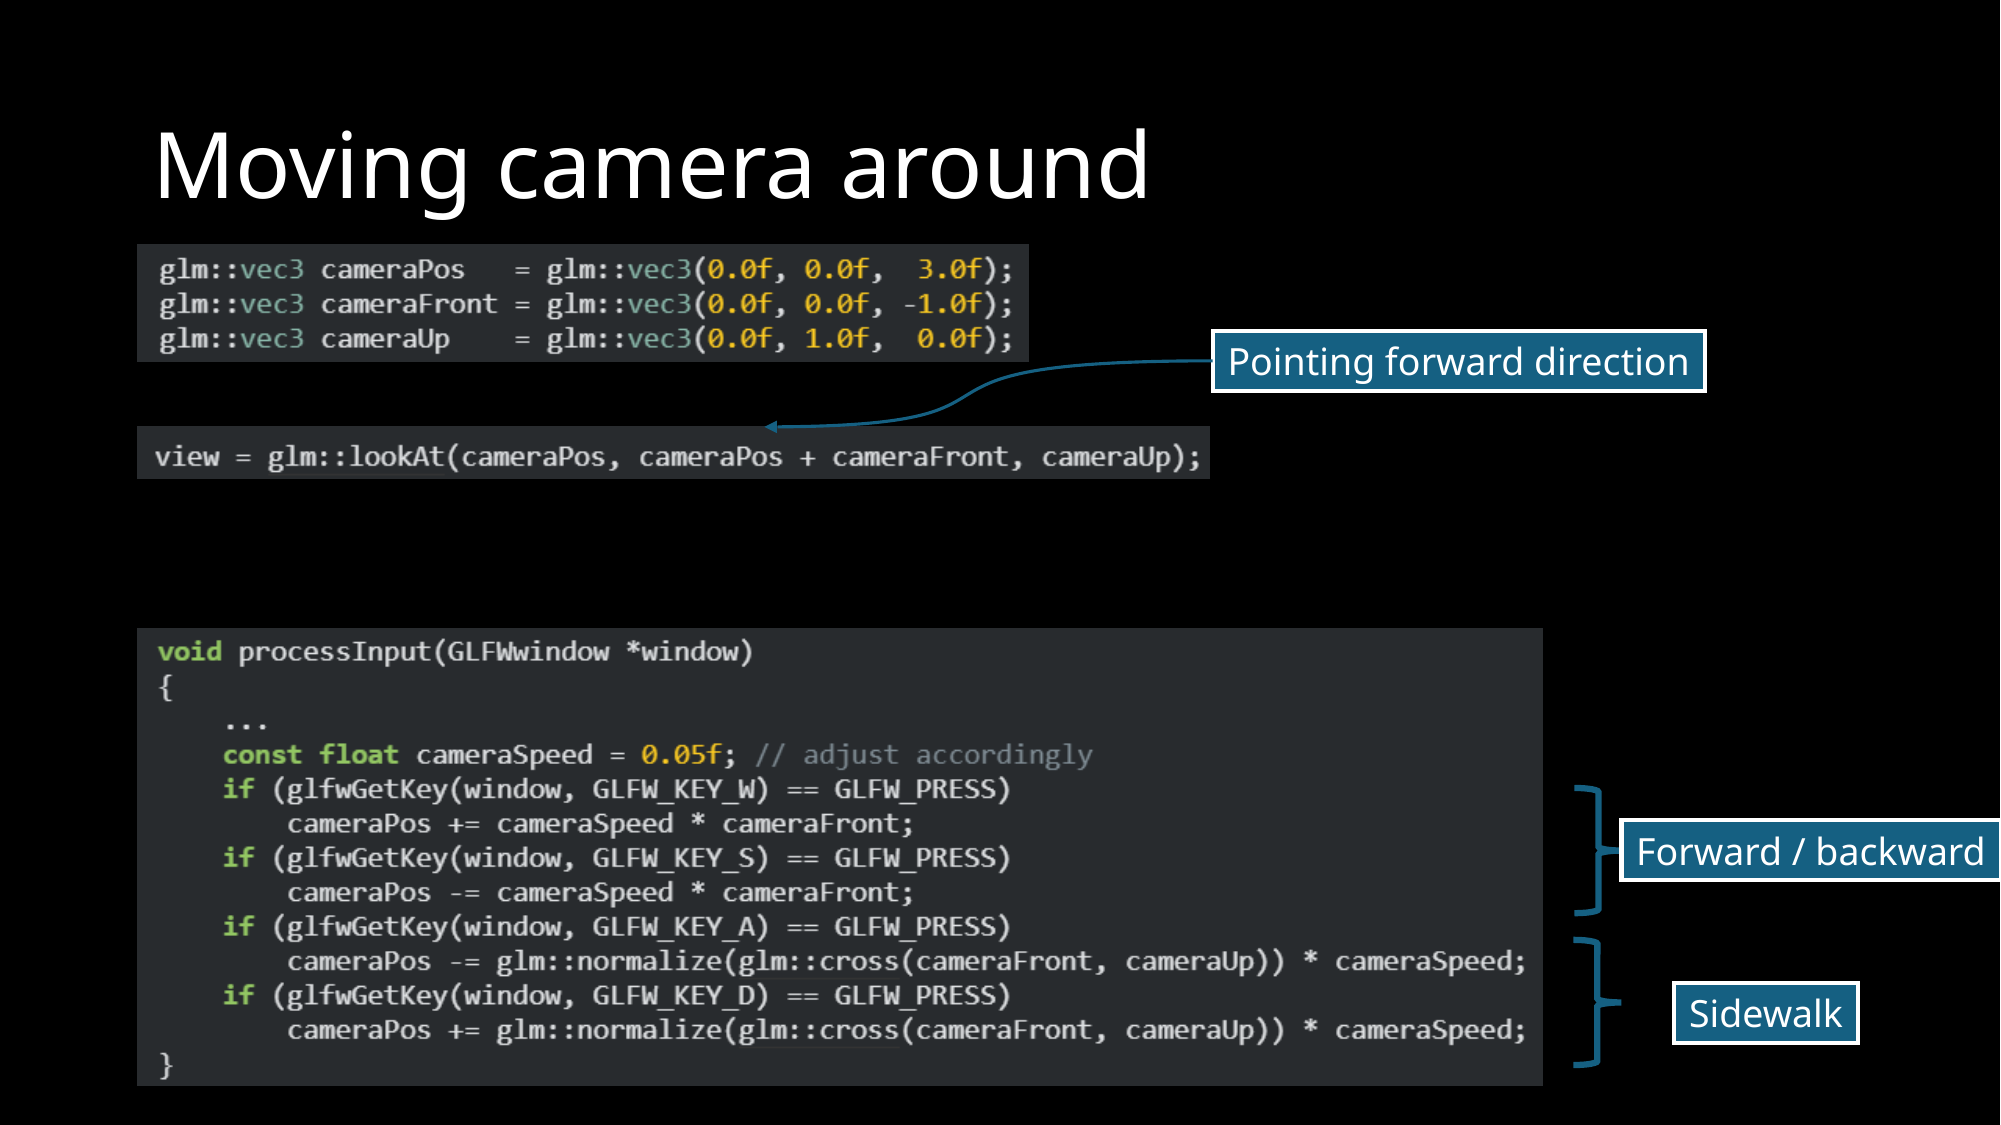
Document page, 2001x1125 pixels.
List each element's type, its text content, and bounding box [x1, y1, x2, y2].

picture [136, 426, 1210, 479]
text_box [763, 360, 1236, 428]
text_box Pointing forward direction [1211, 329, 1707, 393]
text_box [1574, 786, 1619, 915]
text_box [1573, 938, 1622, 1067]
text_box Forward / backward [1619, 818, 2000, 882]
text_box Sidewalk [1672, 981, 1860, 1045]
title Moving camera around [137, 59, 1863, 278]
picture [136, 243, 1029, 362]
picture [136, 627, 1543, 1087]
